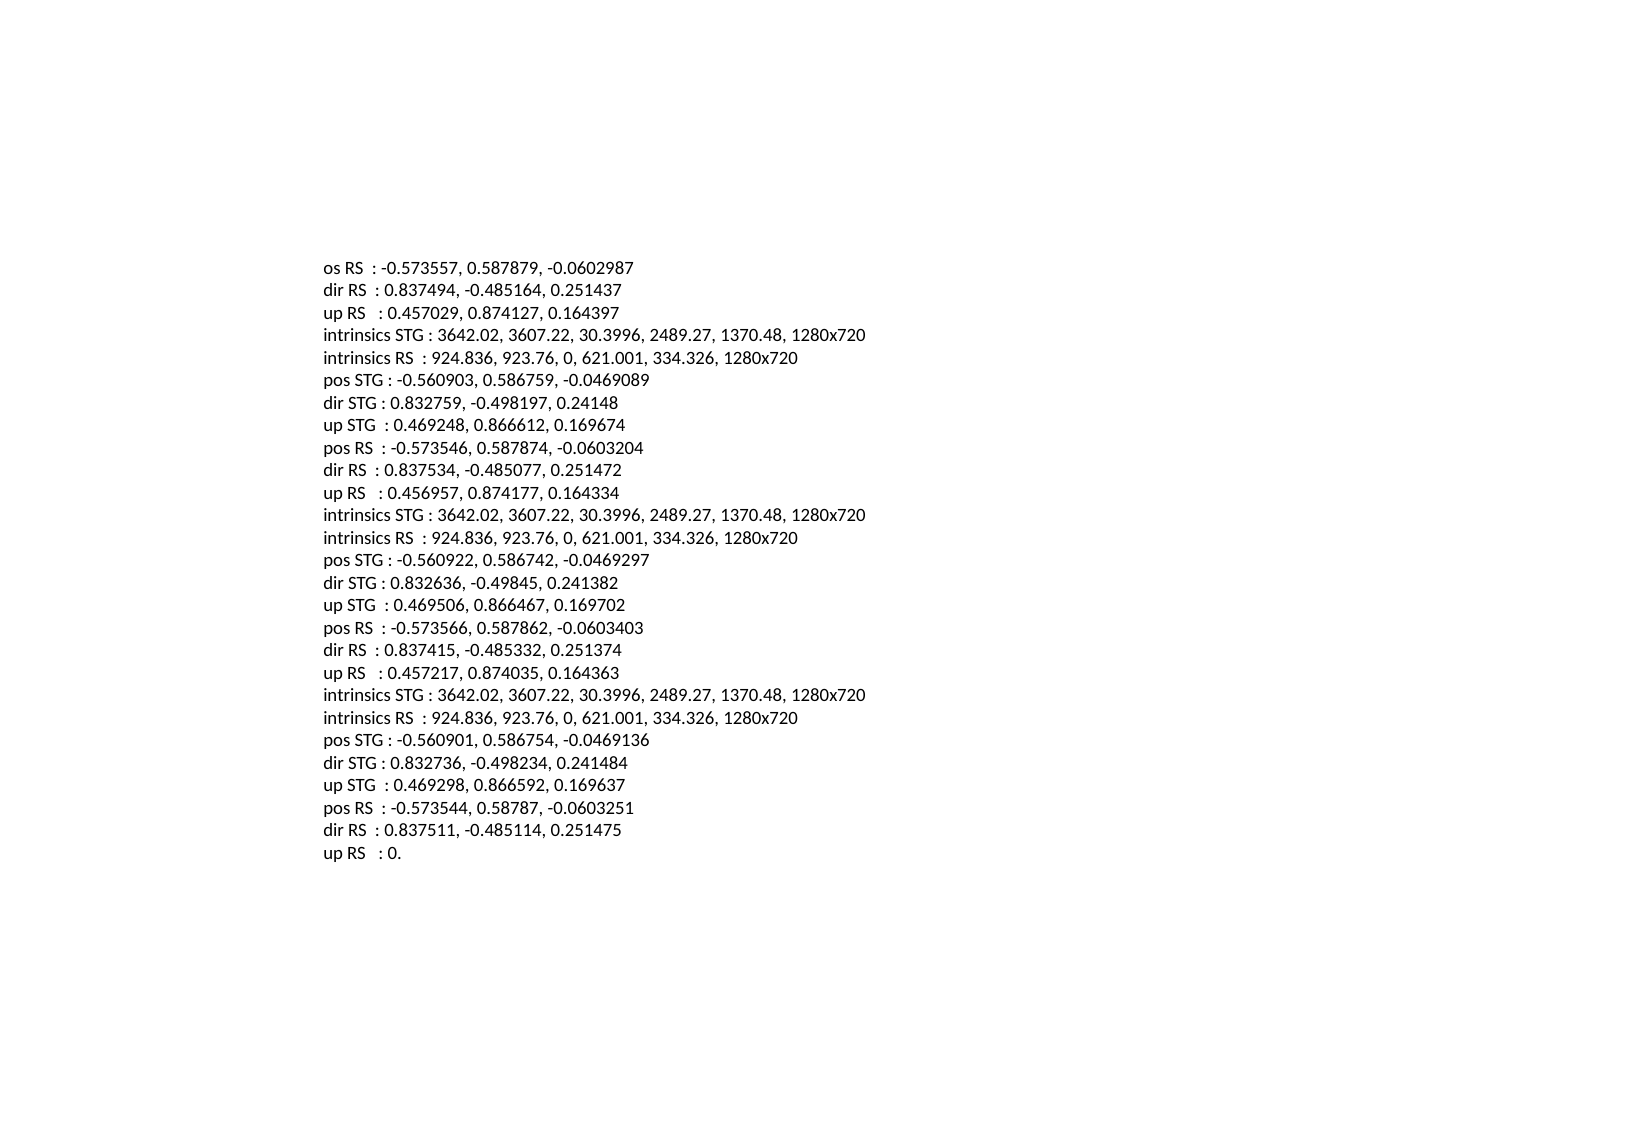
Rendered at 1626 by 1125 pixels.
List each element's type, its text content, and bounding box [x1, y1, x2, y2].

text_box os RS : -0.573557, 0.587879, -0.0602987 dir RS : 0.837494, -0.485164, 0.251437 up RS : 0.457029, 0.874127, 0.164397 intrinsics STG : 3642.02, 3607.22, 30.3996, 2489.27, 1370.48, 1280x720 intrinsics RS : 924.836, 923.76, 0, 621.001, 334.326, 1280x720 pos STG : -0.560903, 0.586759, -0.0469089 dir STG : 0.832759, -0.498197, 0.24148 up STG : 0.469248, 0.866612, 0.169674 pos RS : -0.573546, 0.587874, -0.0603204 dir RS : 0.837534, -0.485077, 0.251472 up RS : 0.456957, 0.874177, 0.164334 intrinsics STG : 3642.02, 3607.22, 30.3996, 2489.27, 1370.48, 1280x720 intrinsics RS : 924.836, 923.76, 0, 621.001, 334.326, 1280x720 pos STG : -0.560922, 0.586742, -0.0469297 dir STG : 0.832636, -0.49845, 0.241382 up STG : 0.469506, 0.866467, 0.169702 pos RS : -0.573566, 0.587862, -0.0603403 dir RS : 0.837415, -0.485332, 0.251374 up RS : 0.457217, 0.874035, 0.164363 intrinsics STG : 3642.02, 3607.22, 30.3996, 2489.27, 1370.48, 1280x720 intrinsics RS : 924.836, 923.76, 0, 621.001, 334.326, 1280x720 pos STG : -0.560901, 0.586754, -0.0469136 dir STG : 0.832736, -0.498234, 0.241484 up STG : 0.469298, 0.866592, 0.169637 pos RS : -0.573544, 0.58787, -0.0603251 dir RS : 0.837511, -0.485114, 0.251475 up RS : 0. [308, 248, 1121, 871]
